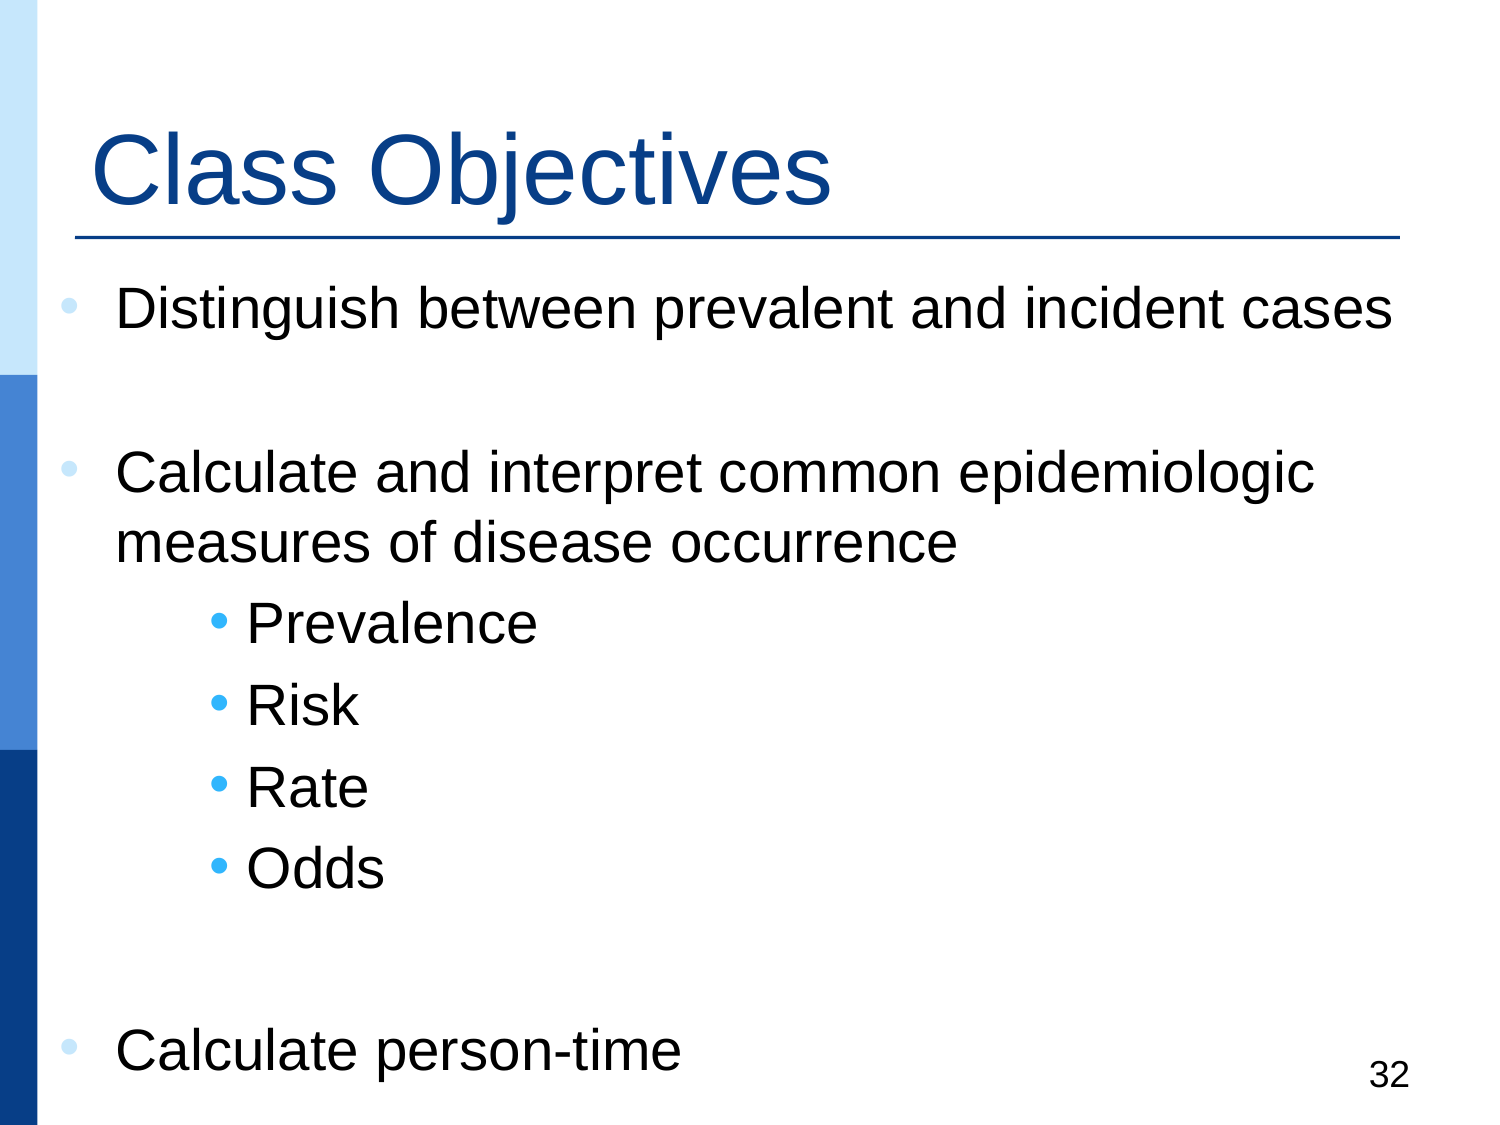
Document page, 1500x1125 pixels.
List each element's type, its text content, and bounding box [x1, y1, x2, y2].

title Class Objectives [74, 45, 1426, 233]
slide_number 32 [1074, 1042, 1425, 1103]
list Distinguish between prevalent and incident cases Calculate and interpret common epidemiologic measures of disease occurrence Prevalence Risk Rate Odds Calculate person-time [44, 262, 1442, 1125]
